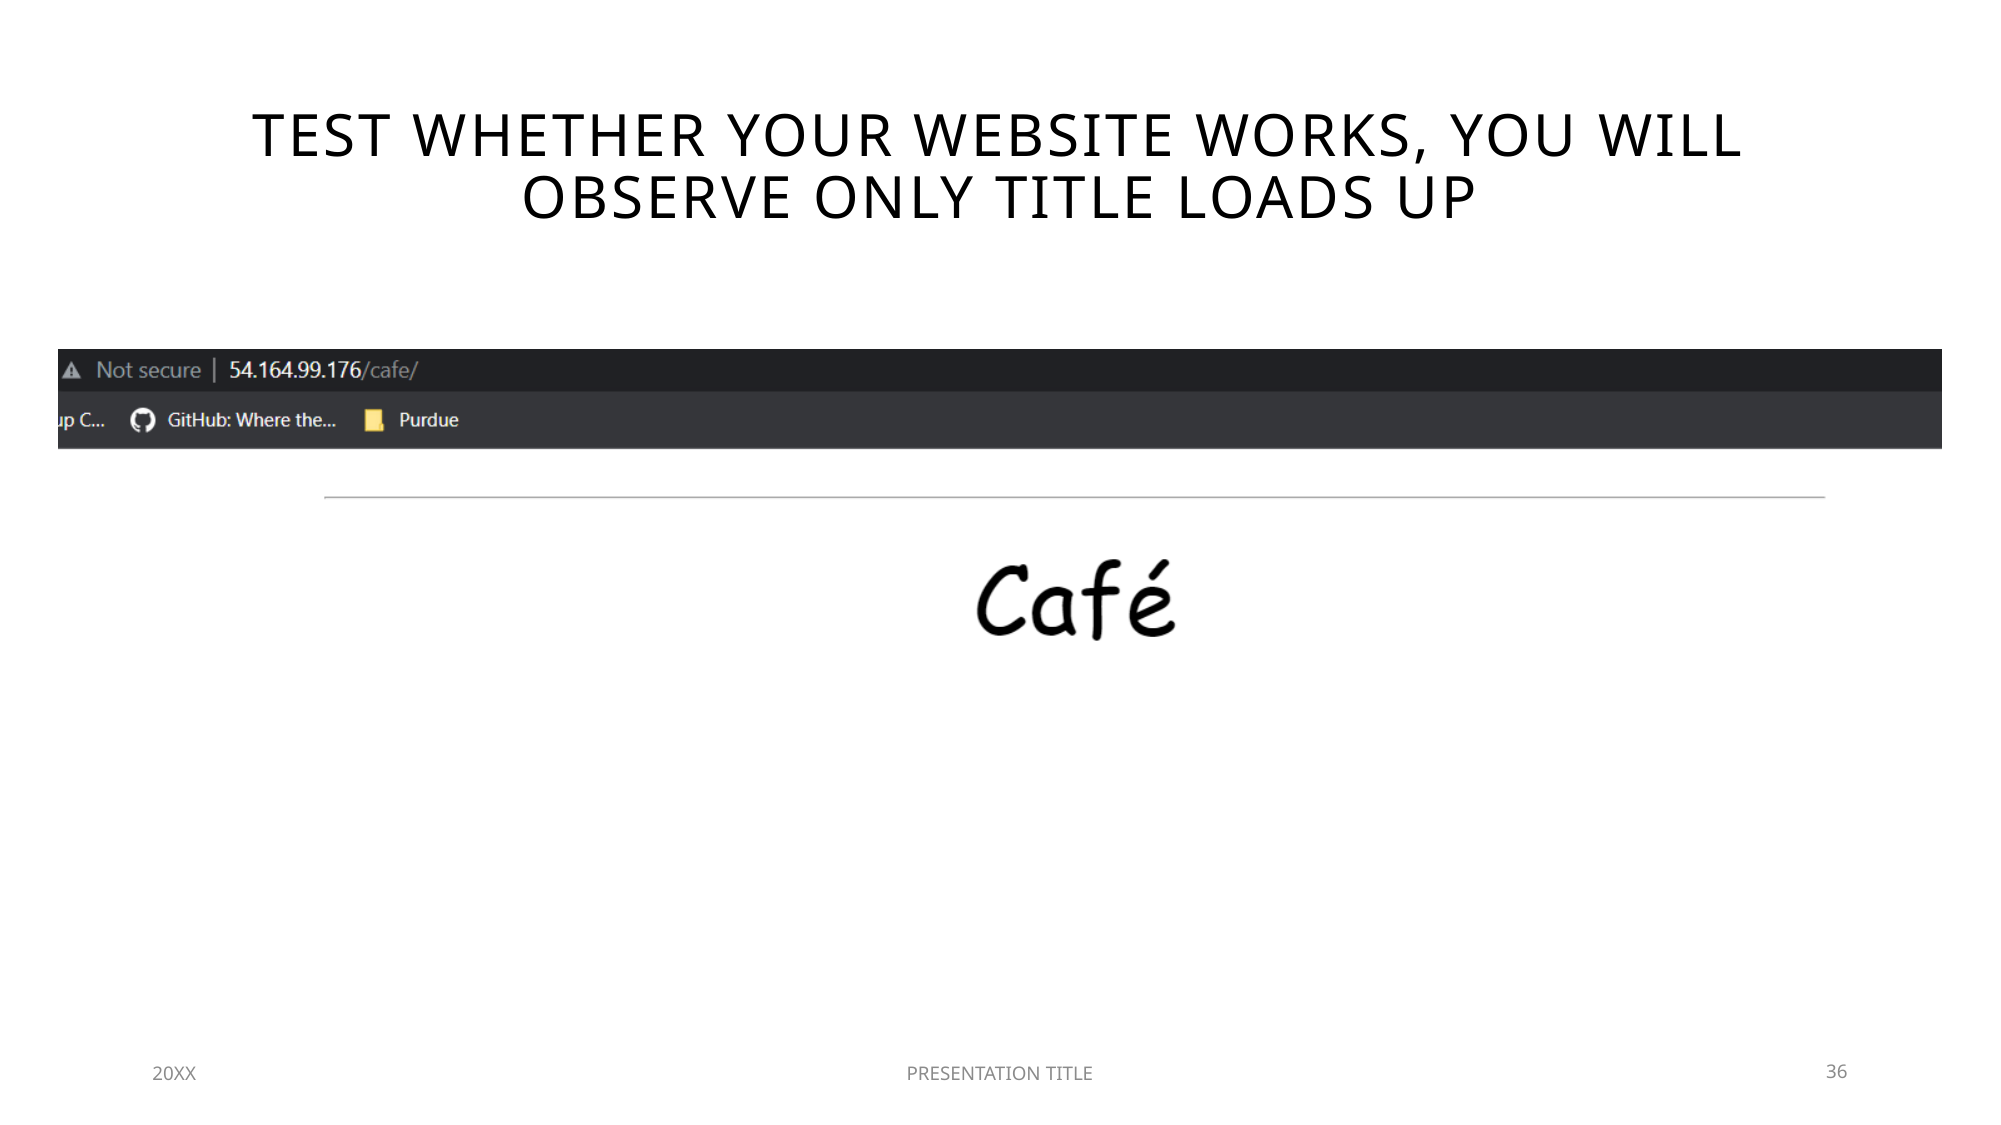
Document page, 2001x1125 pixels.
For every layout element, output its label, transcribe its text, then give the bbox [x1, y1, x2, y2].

footer PRESENTATION TITLE [662, 1042, 1338, 1103]
slide_number 36 [1412, 1042, 1863, 1103]
slide_number 20XX [137, 1042, 588, 1103]
picture [58, 349, 1942, 776]
title Test whether your website works, you will observe only title loads up [137, 59, 1863, 278]
